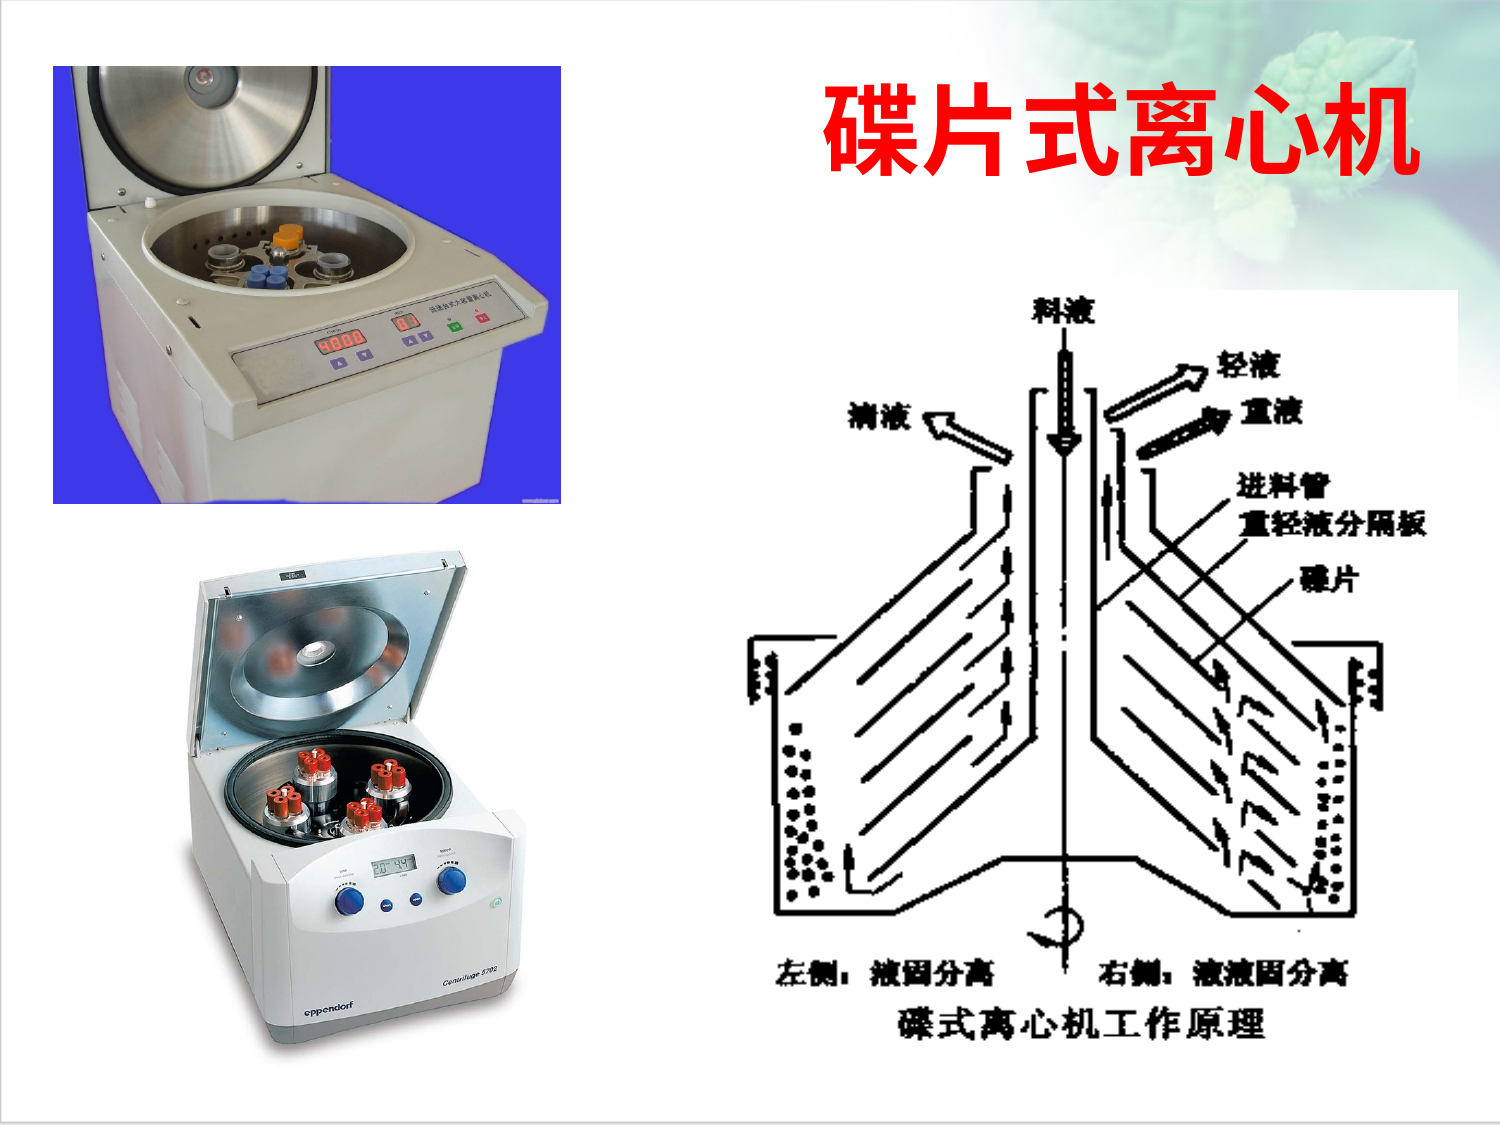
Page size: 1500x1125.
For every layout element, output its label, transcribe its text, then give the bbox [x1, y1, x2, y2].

picture [0, 0, 1500, 1125]
text_box 碟片式离心机 [785, 33, 1458, 223]
